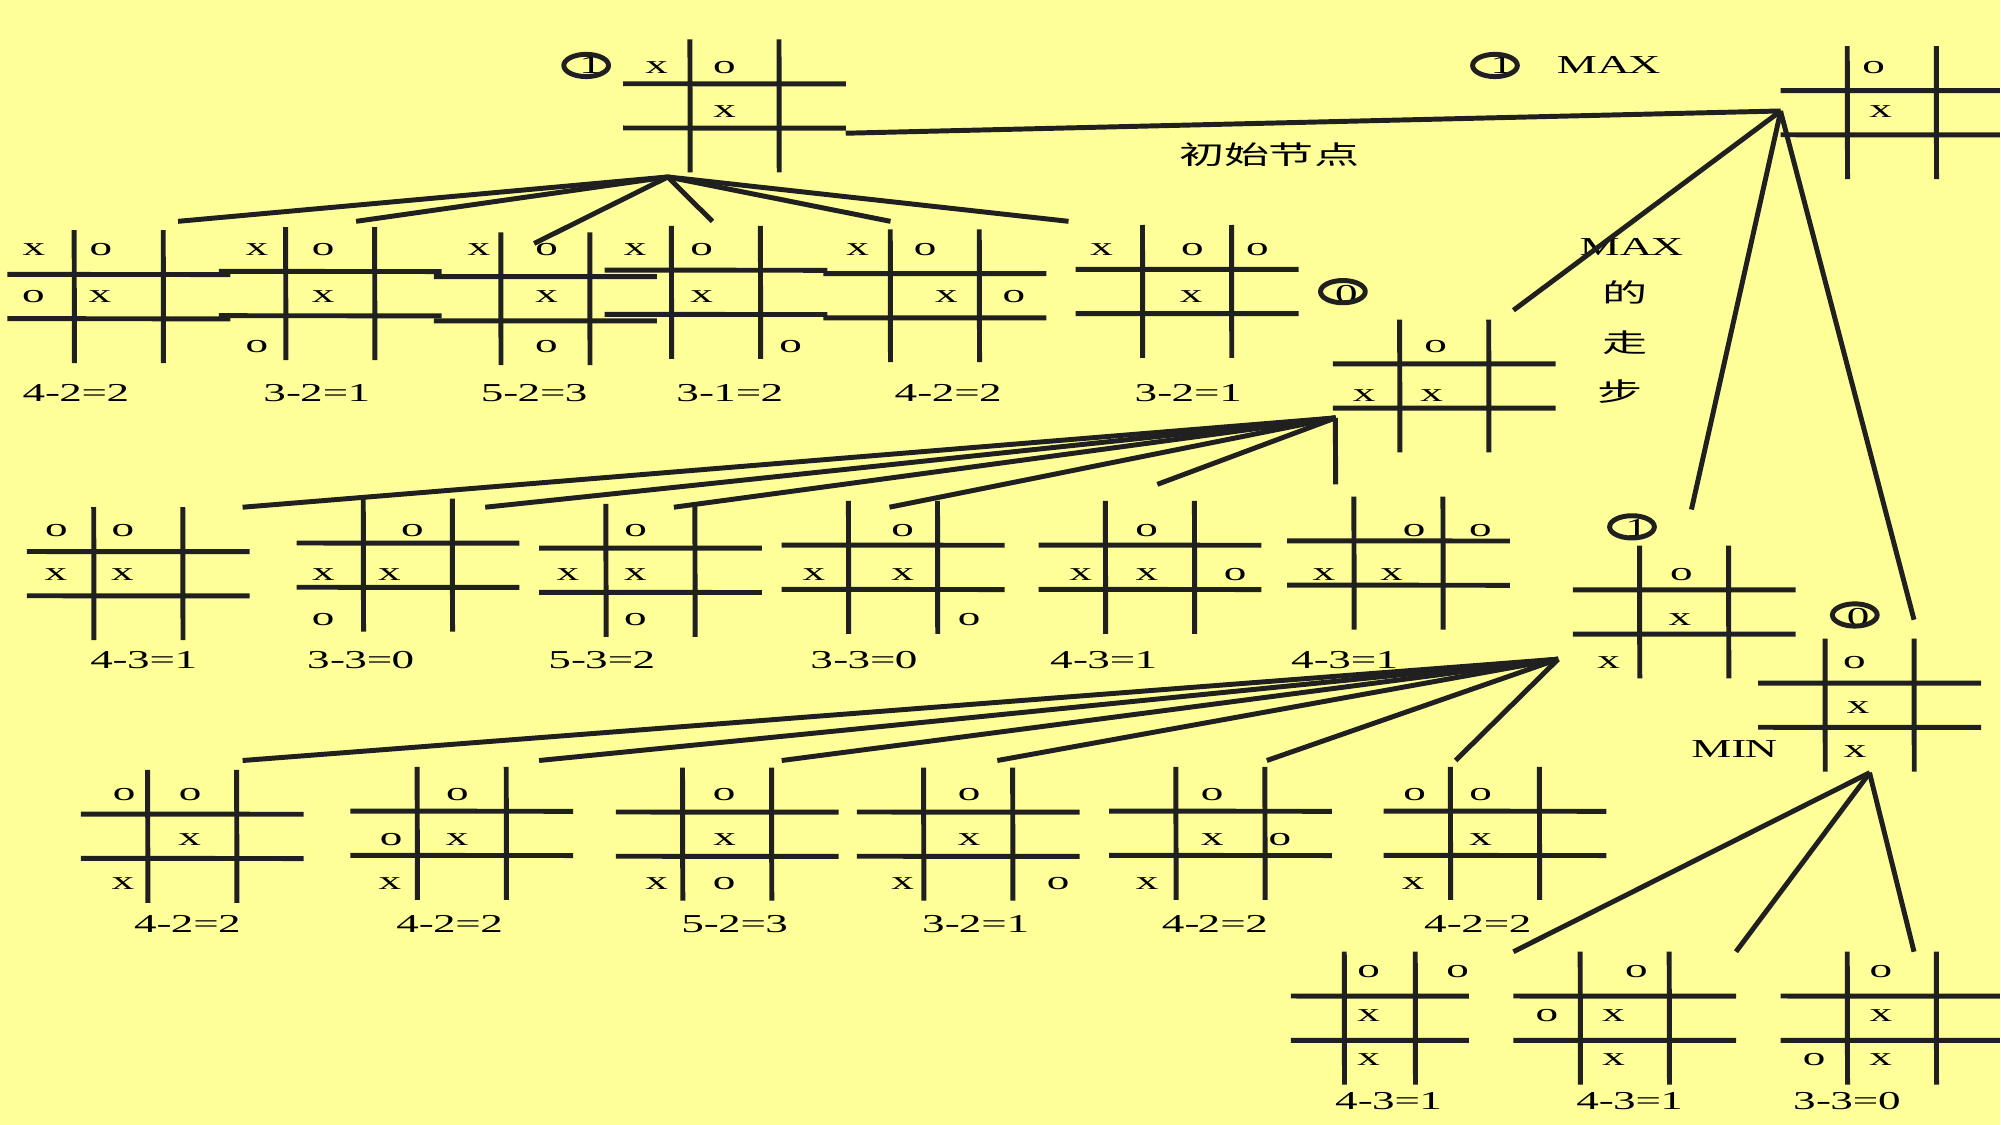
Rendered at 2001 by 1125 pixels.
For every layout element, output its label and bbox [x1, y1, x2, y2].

text_box [0, 0, 2000, 1125]
